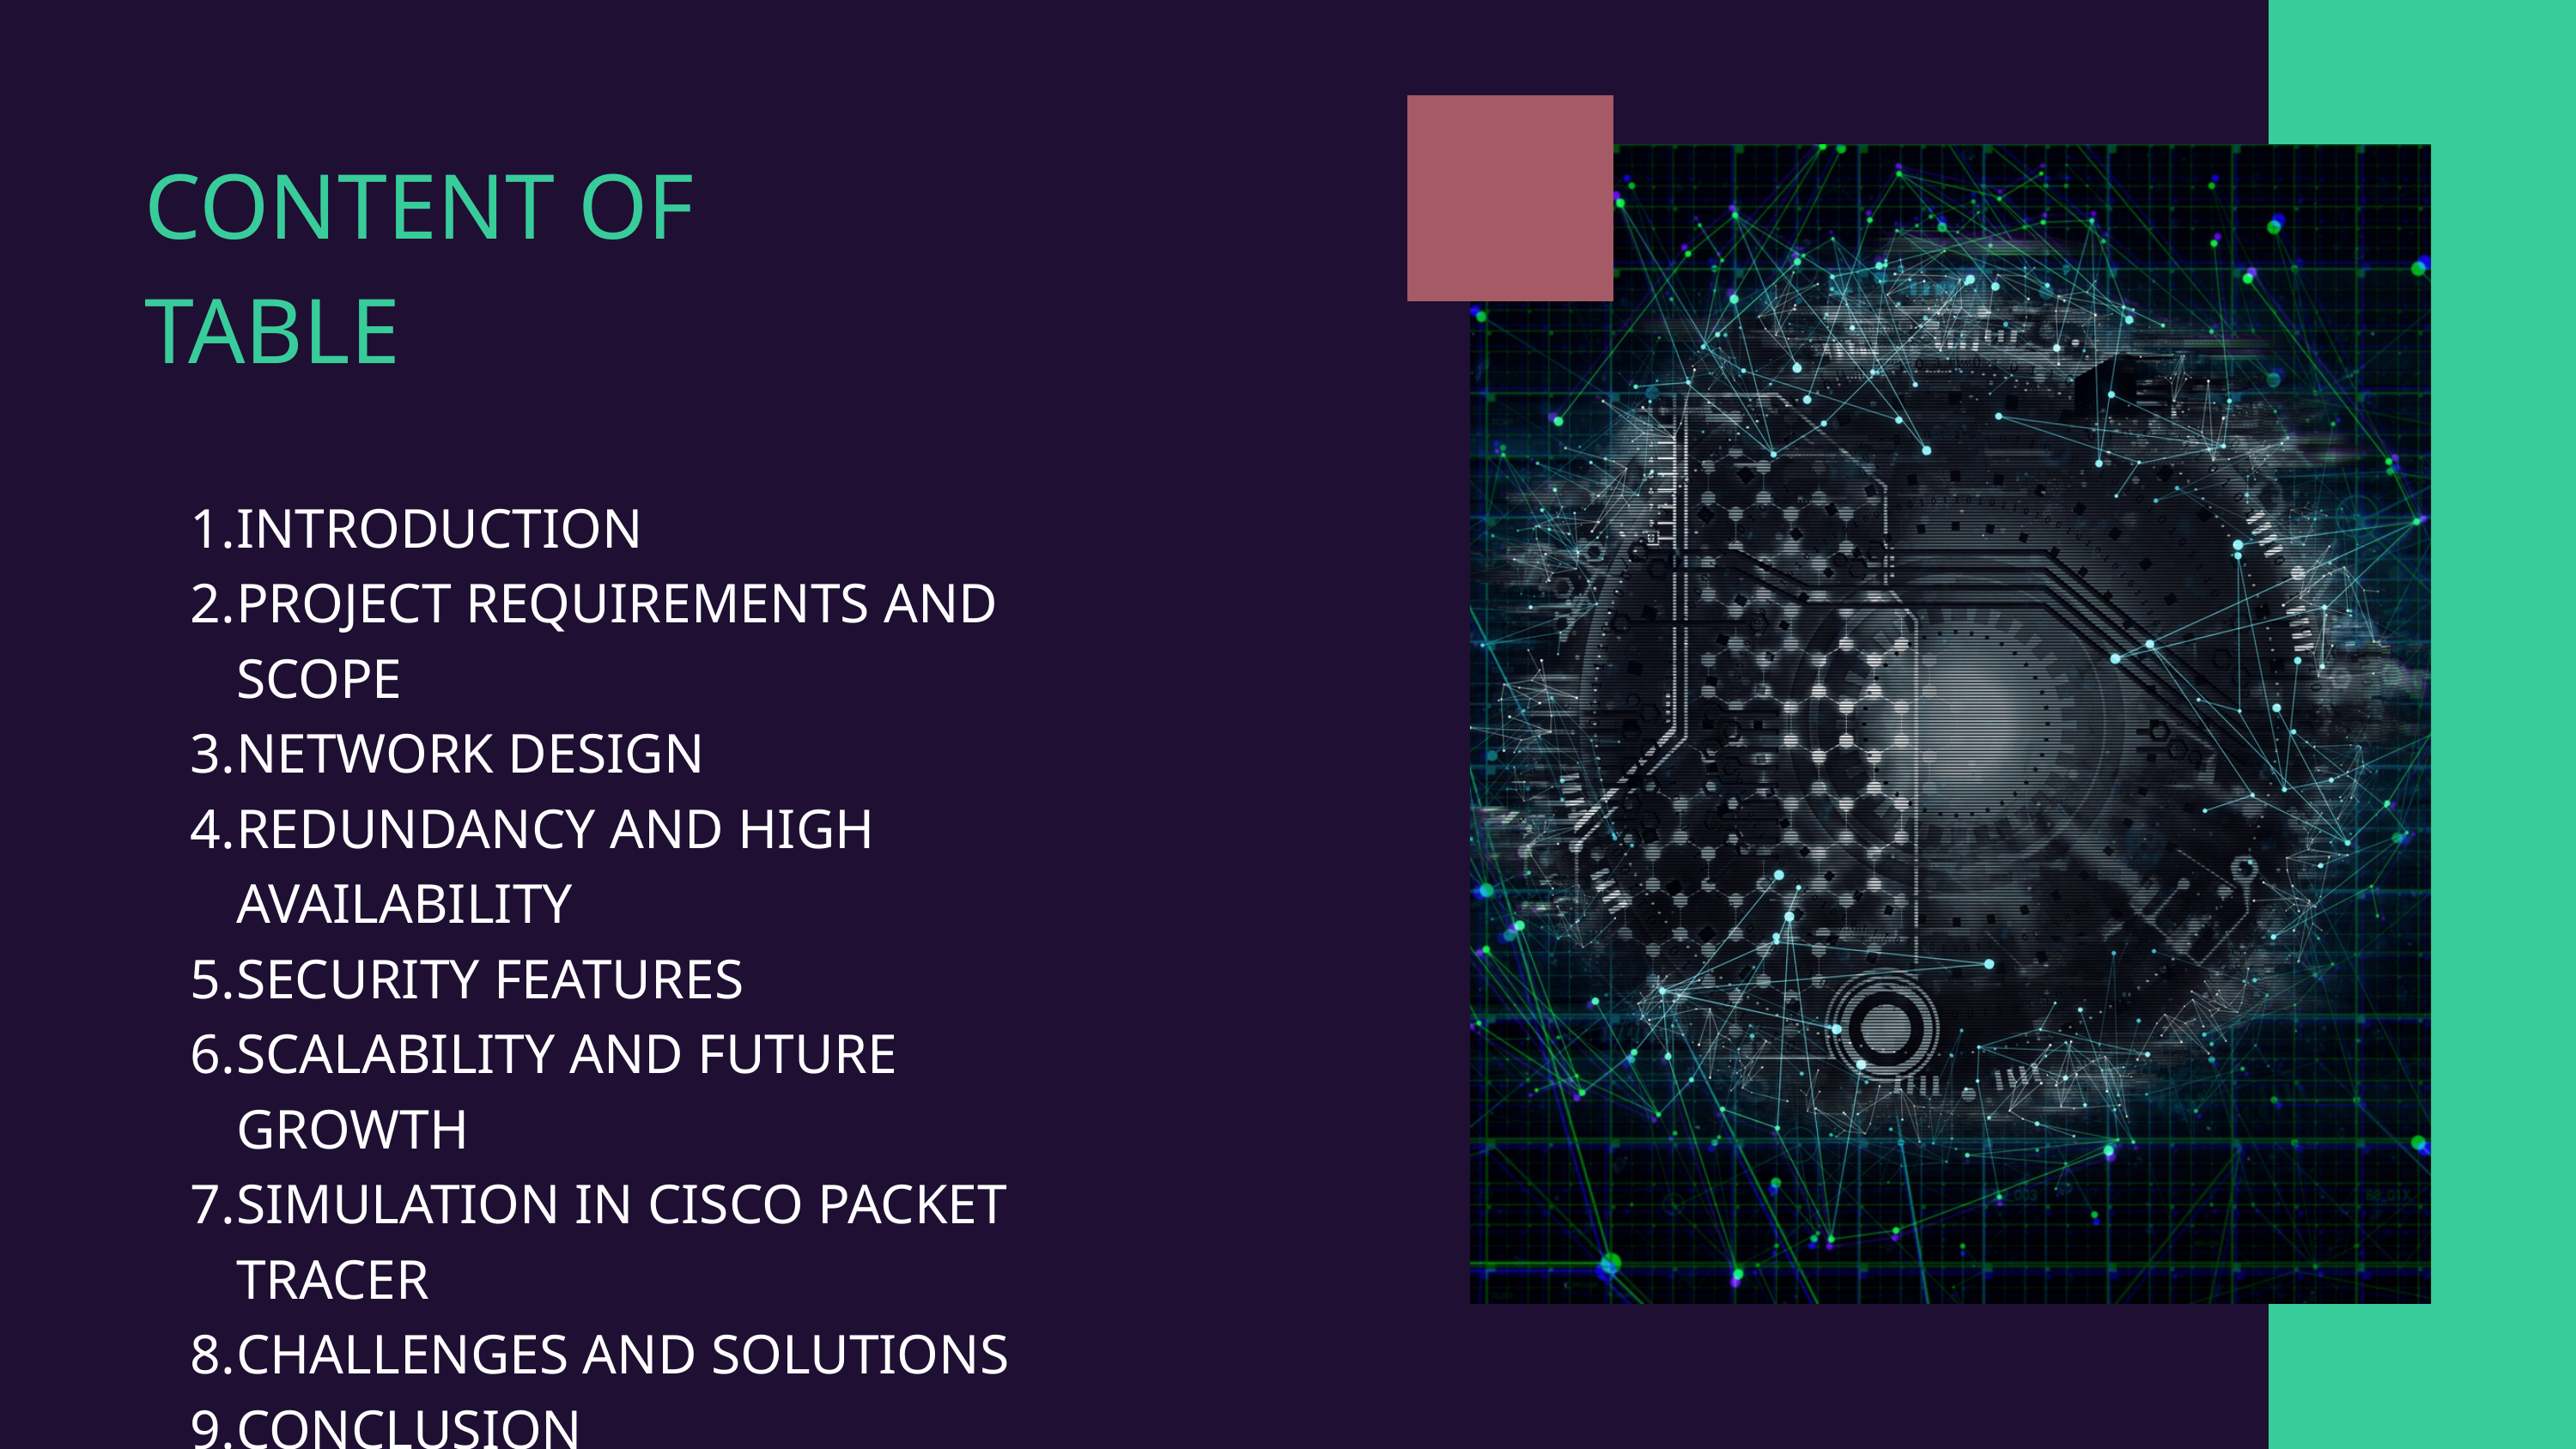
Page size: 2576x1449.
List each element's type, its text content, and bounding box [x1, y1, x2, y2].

text_box INTRODUCTION PROJECT REQUIREMENTS AND SCOPE NETWORK DESIGN REDUNDANCY AND HIGH AVAILABILITY SECURITY FEATURES SCALABILITY AND FUTURE GROWTH SIMULATION IN CISCO PACKET TRACER CHALLENGES AND SOLUTIONS CONCLUSION [144, 482, 1087, 1449]
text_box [1406, 94, 1614, 301]
text_box CONTENT OF TABLE [144, 131, 1297, 382]
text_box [2268, 0, 2576, 1449]
text_box [1470, 144, 2263, 1304]
